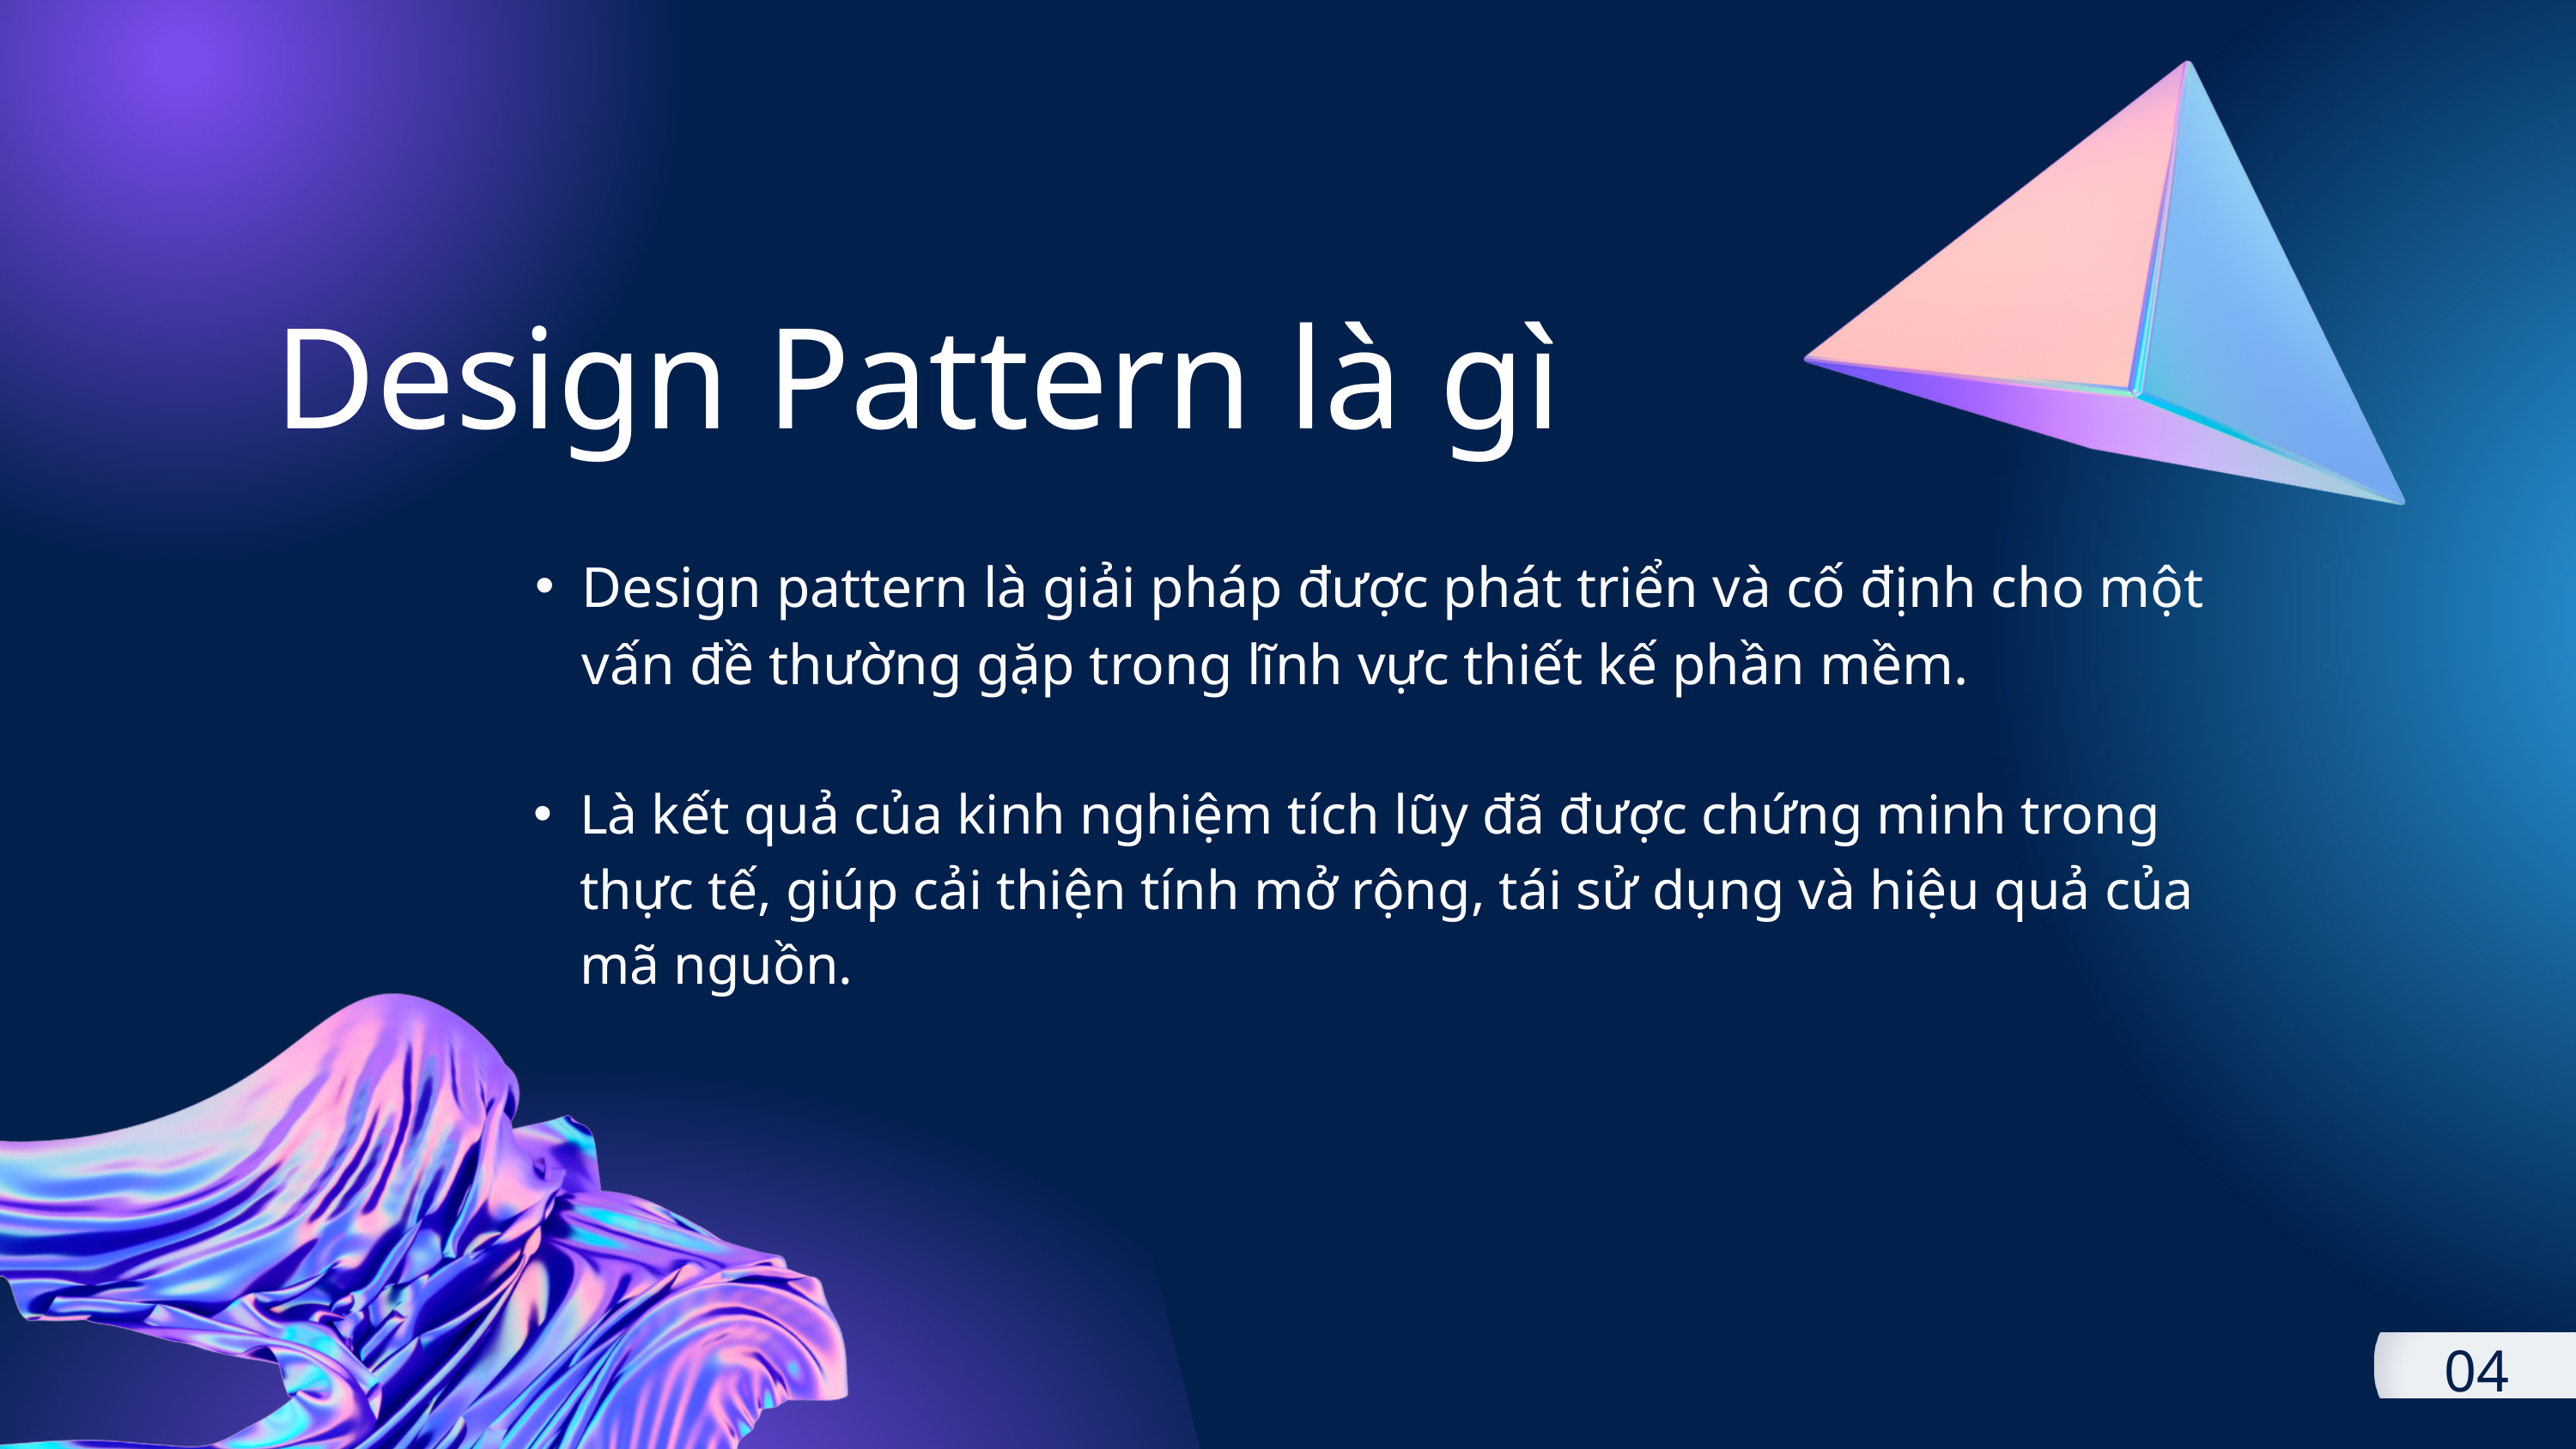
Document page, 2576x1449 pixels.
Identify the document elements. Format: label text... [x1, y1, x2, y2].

text_box Design pattern là giải pháp được phát triển và cố định cho một vấn đề thường gặp trong lĩnh vực thiết kế phần mềm. [488, 541, 2254, 696]
text_box [1803, 60, 2406, 506]
text_box Design Pattern là gì [0, 261, 1837, 458]
text_box [1901, 0, 2576, 1449]
text_box [0, 458, 744, 621]
text_box [0, 0, 744, 261]
text_box Là kết quả của kinh nghiệm tích lũy đã được chứng minh trong thực tế, giúp cải thiện tính mở rộng, tái sử dụng và hiệu quả của mã nguồn. [488, 769, 2207, 996]
text_box [850, 996, 1200, 1449]
text_box [0, 991, 850, 1449]
text_box 04 [2061, 1323, 2576, 1404]
